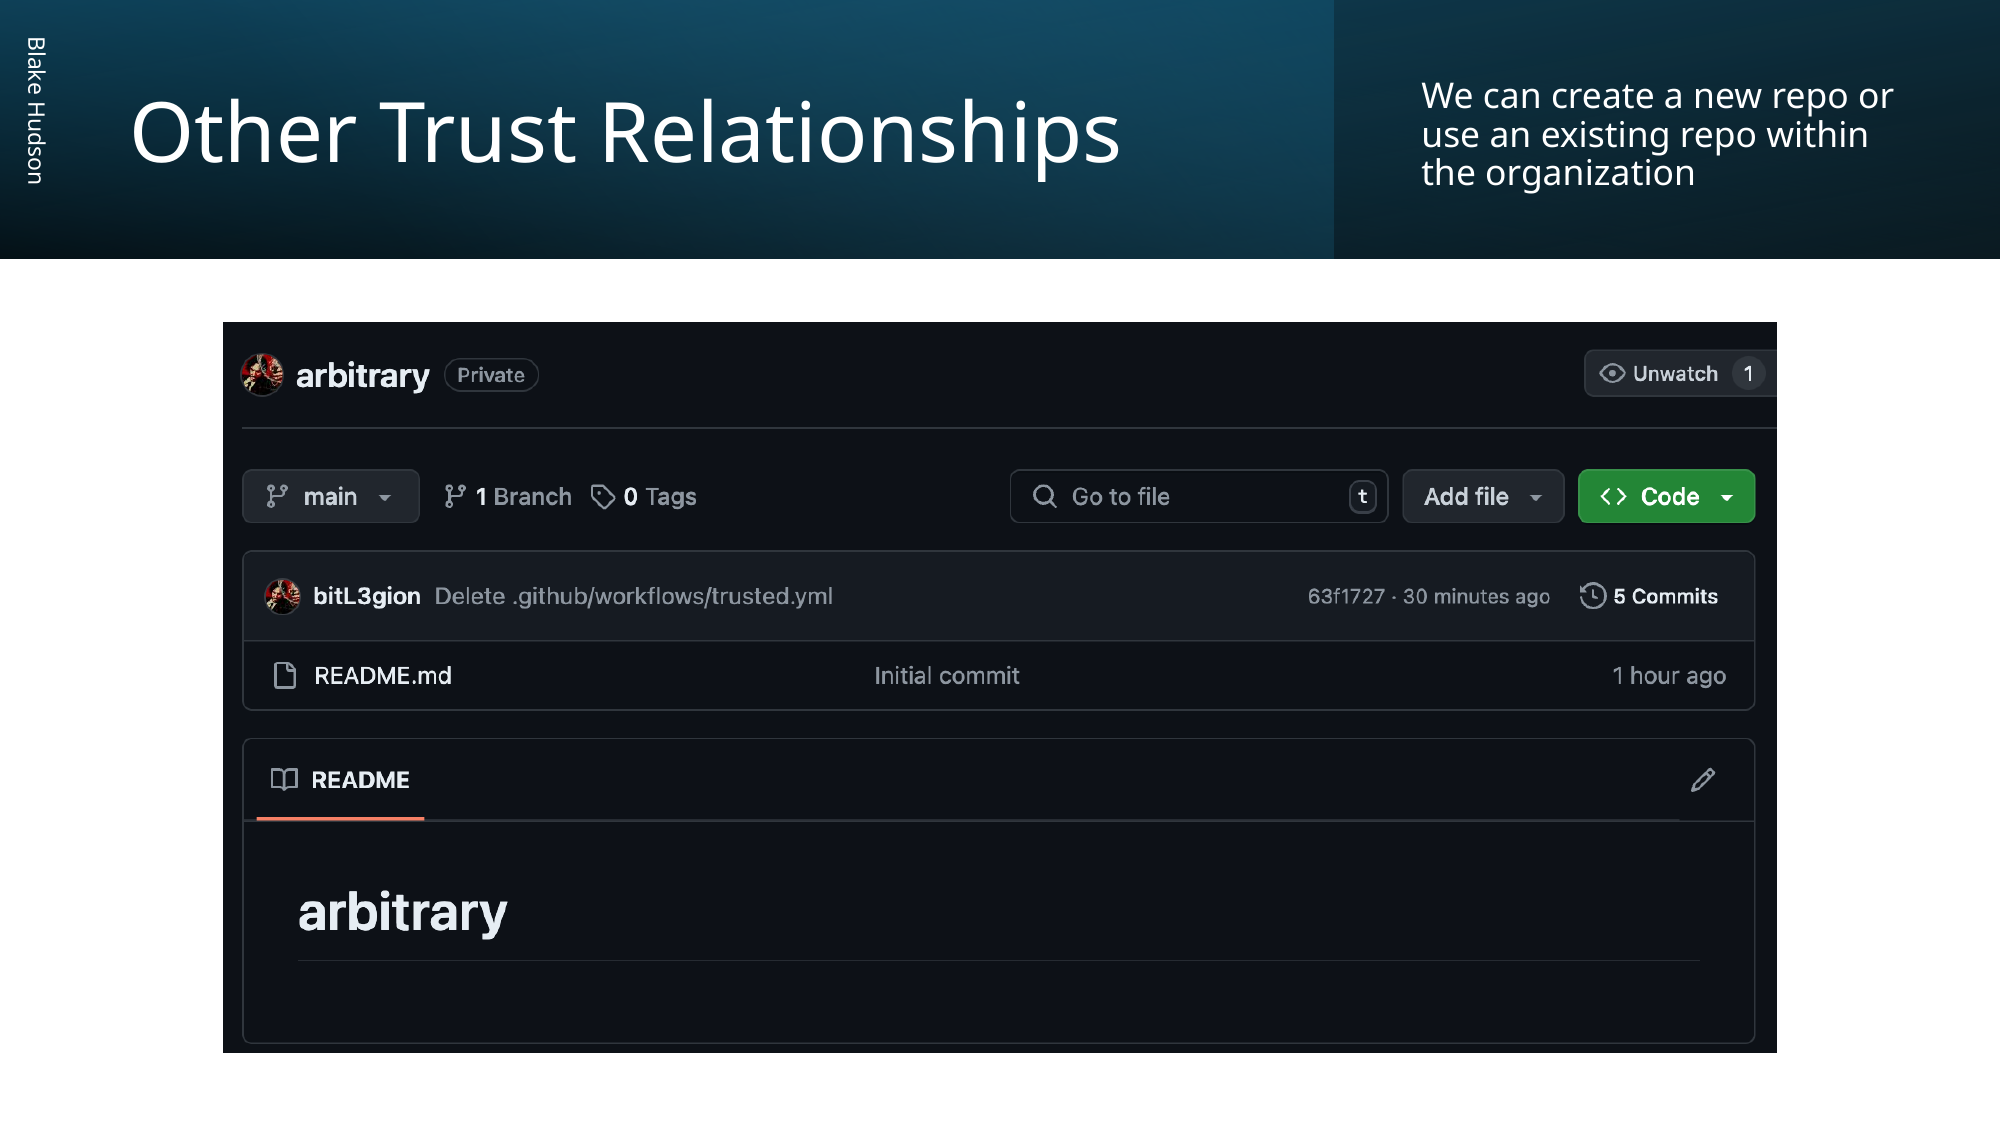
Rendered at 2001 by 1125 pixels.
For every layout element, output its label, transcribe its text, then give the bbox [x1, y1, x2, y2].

picture [222, 322, 1778, 1054]
title Other Trust Relationships [114, 40, 1274, 231]
footer Blake Hudson [7, 21, 68, 696]
text_box [0, 260, 2000, 1125]
text_box [0, 0, 2000, 260]
text_box We can create a new repo or use an existing repo within the organization [1406, 64, 1937, 208]
